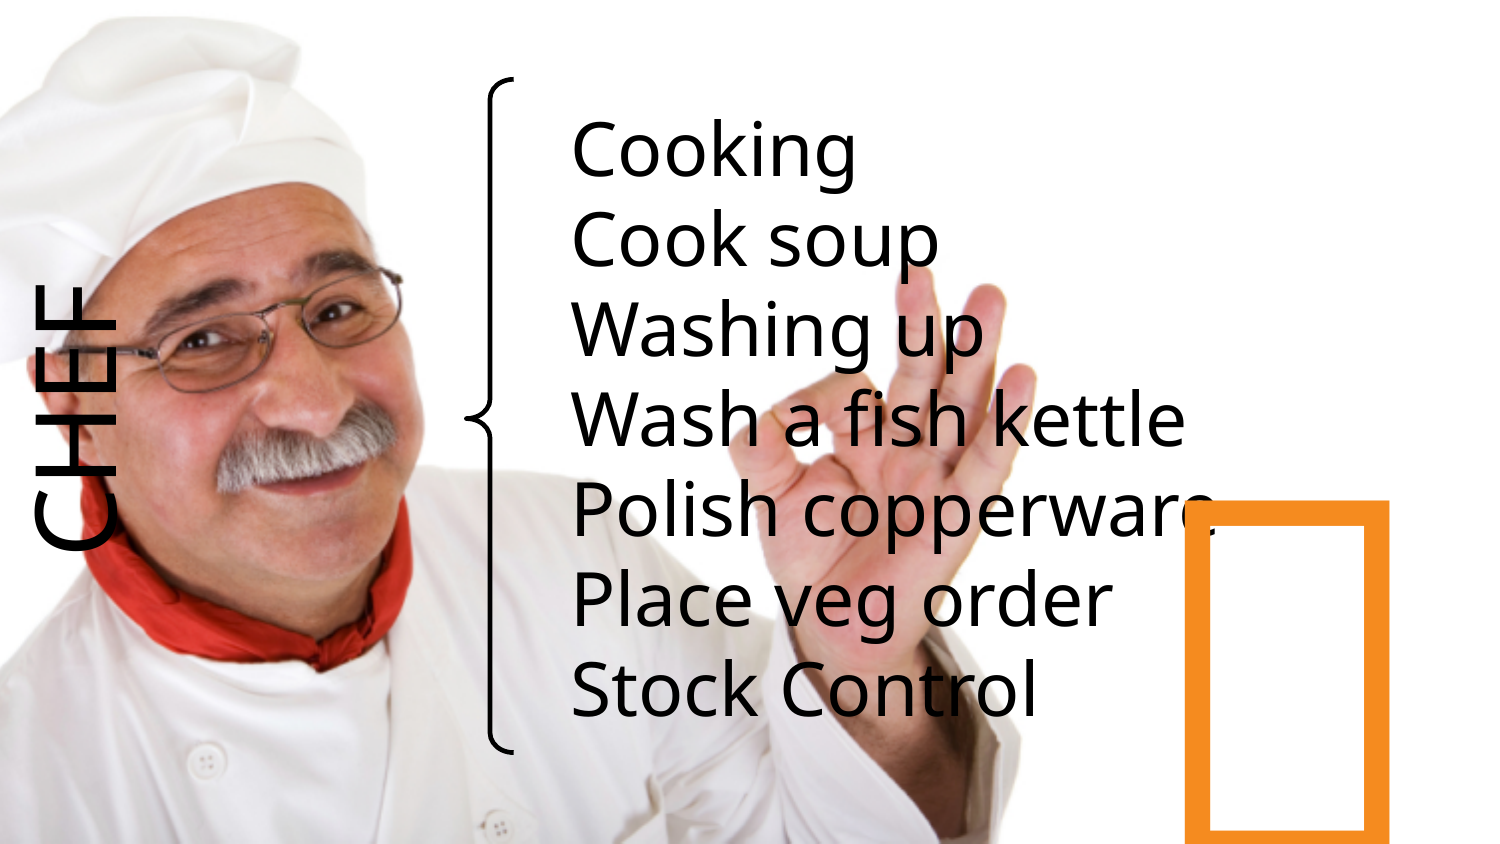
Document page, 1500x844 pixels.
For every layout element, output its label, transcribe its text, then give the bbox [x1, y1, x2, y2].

text_box  [1123, 351, 1453, 844]
picture [0, 0, 1039, 844]
title Cooking Cook soup Washing up Wash a fish kettle Polish copperware Place veg order Stock Control [1047, 20, 1500, 812]
